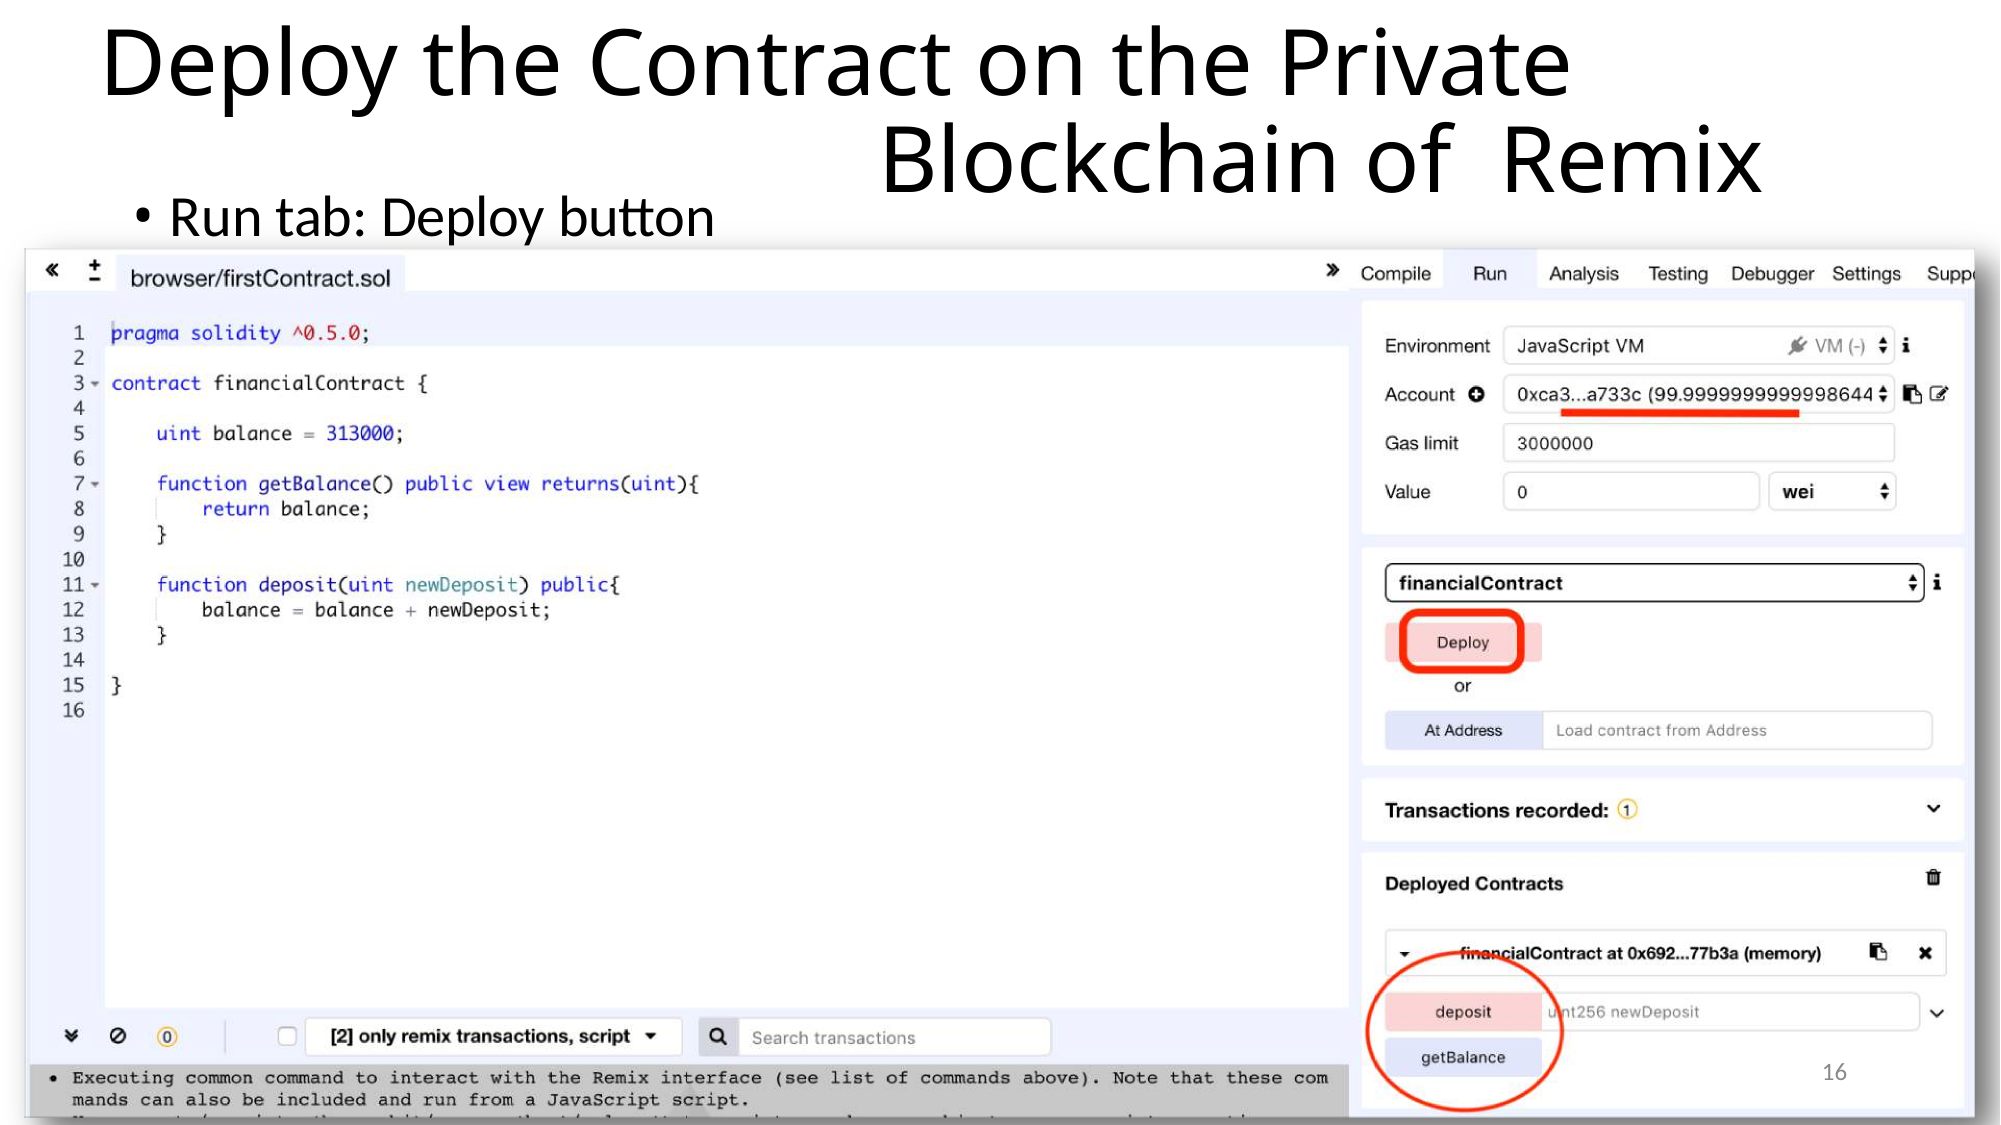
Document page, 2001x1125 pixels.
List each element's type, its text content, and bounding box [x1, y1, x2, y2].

text_box Run tab: Deploy button [130, 176, 724, 213]
title Deploy the Contract on the Private Blockchain of Remix [97, 0, 1884, 212]
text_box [0, 216, 2000, 1125]
